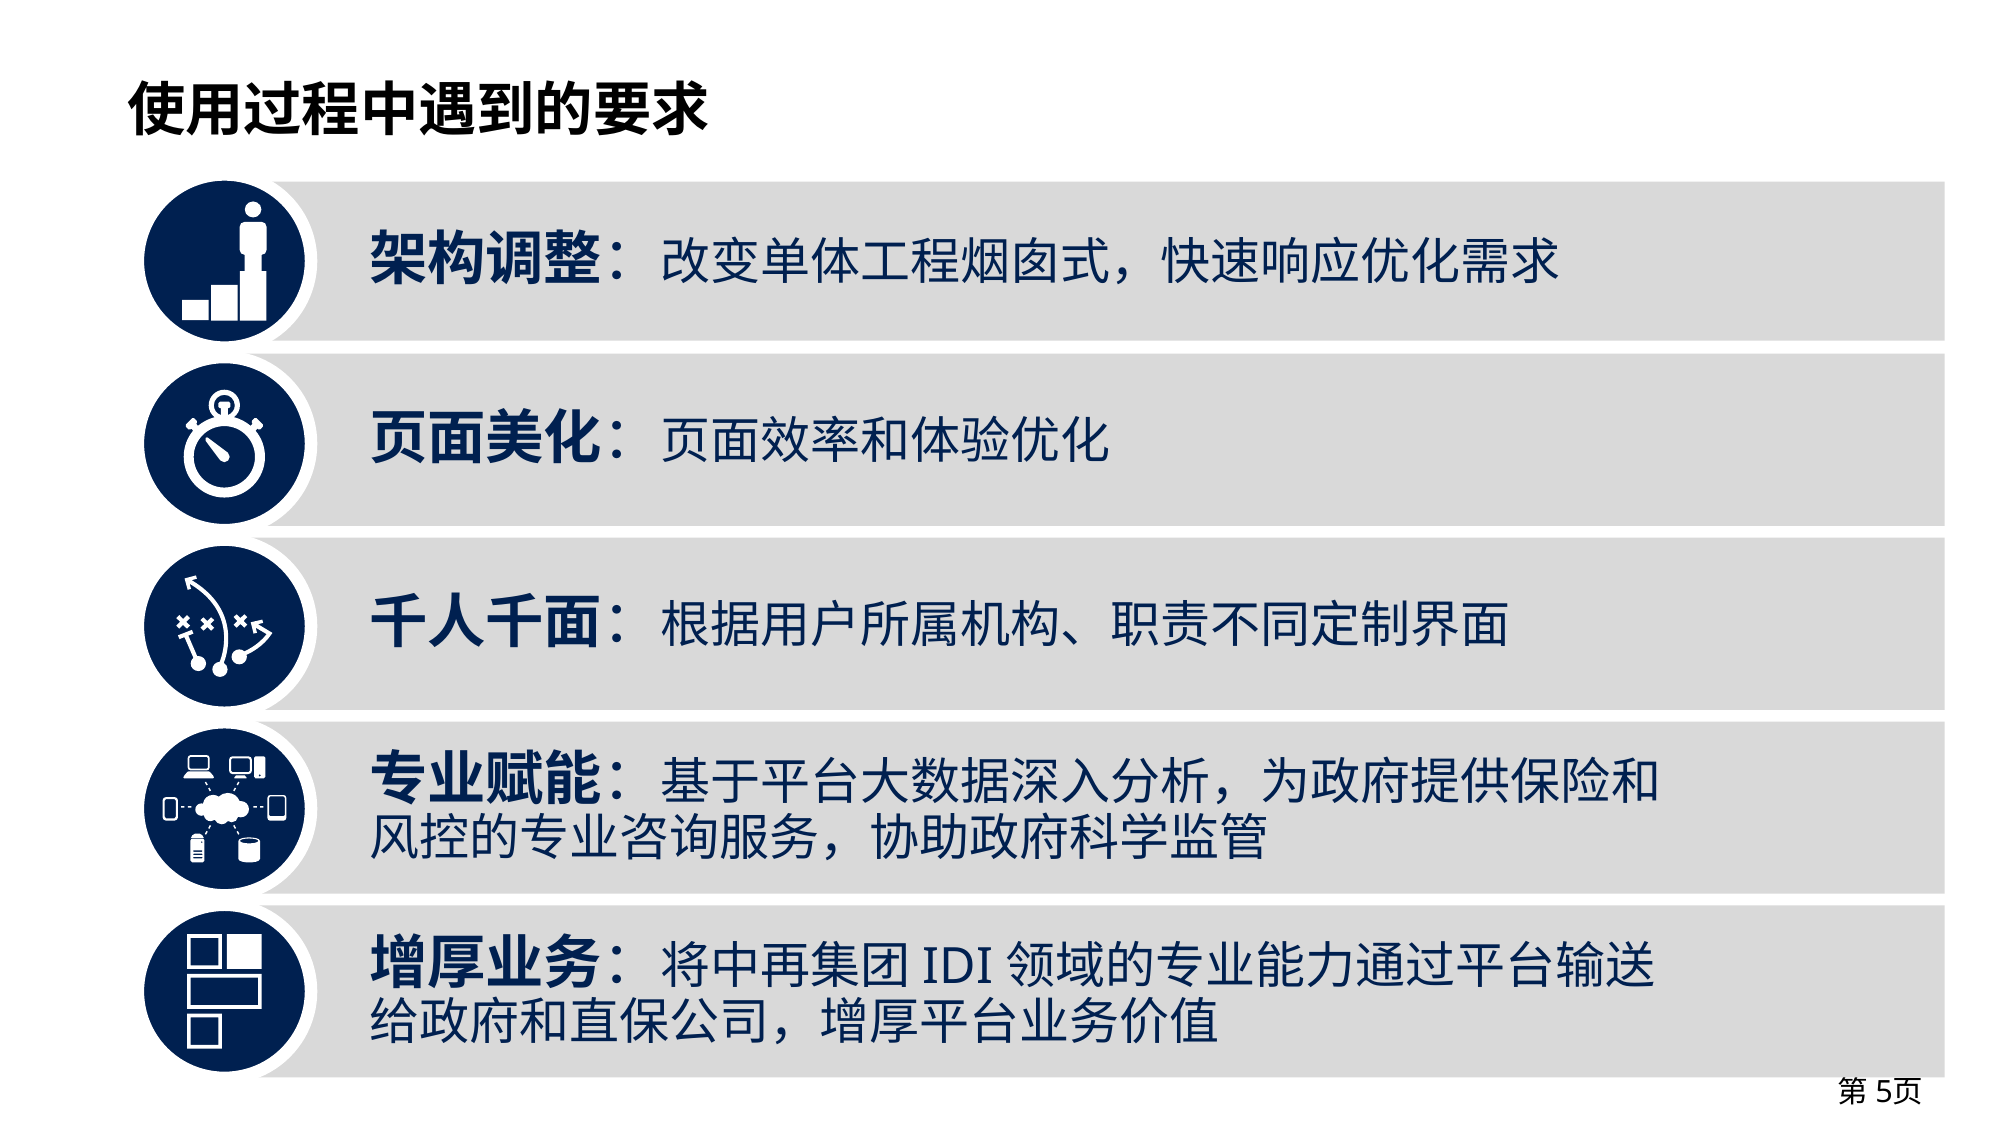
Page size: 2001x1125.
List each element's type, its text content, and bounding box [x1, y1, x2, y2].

text_box [137, 722, 312, 896]
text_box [182, 201, 267, 321]
text_box [231, 619, 273, 665]
text_box [137, 904, 312, 1078]
text_box 架构调整：改变单体工程烟囱式，快速响应优化需求 [260, 181, 2000, 341]
text_box [137, 174, 312, 348]
title 使用过程中遇到的要求 [112, 59, 1901, 142]
text_box [187, 1013, 222, 1049]
text_box [183, 389, 265, 498]
text_box [187, 973, 262, 1009]
text_box 千人千面：根据用户所属机构、职责不同定制界面 [204, 537, 2000, 710]
text_box [184, 575, 229, 677]
text_box 增厚业务：将中再集团IDI领域的专业能力通过平台输送给政府和直保公司，增厚平台业务价值 [237, 905, 1709, 1078]
text_box [176, 615, 191, 629]
text_box [233, 614, 248, 628]
text_box [187, 934, 222, 969]
text_box 专业赋能：基于平台大数据深入分析，为政府提供保险和风控的专业咨询服务，协助政府科学监管 [204, 721, 1724, 894]
text_box 页面美化：页面效率和体验优化 [204, 353, 2000, 526]
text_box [162, 755, 287, 863]
text_box [137, 356, 312, 531]
text_box [1724, 721, 1945, 894]
text_box [137, 539, 312, 713]
text_box [1709, 905, 1945, 1078]
text_box [226, 934, 262, 969]
text_box [177, 629, 207, 672]
